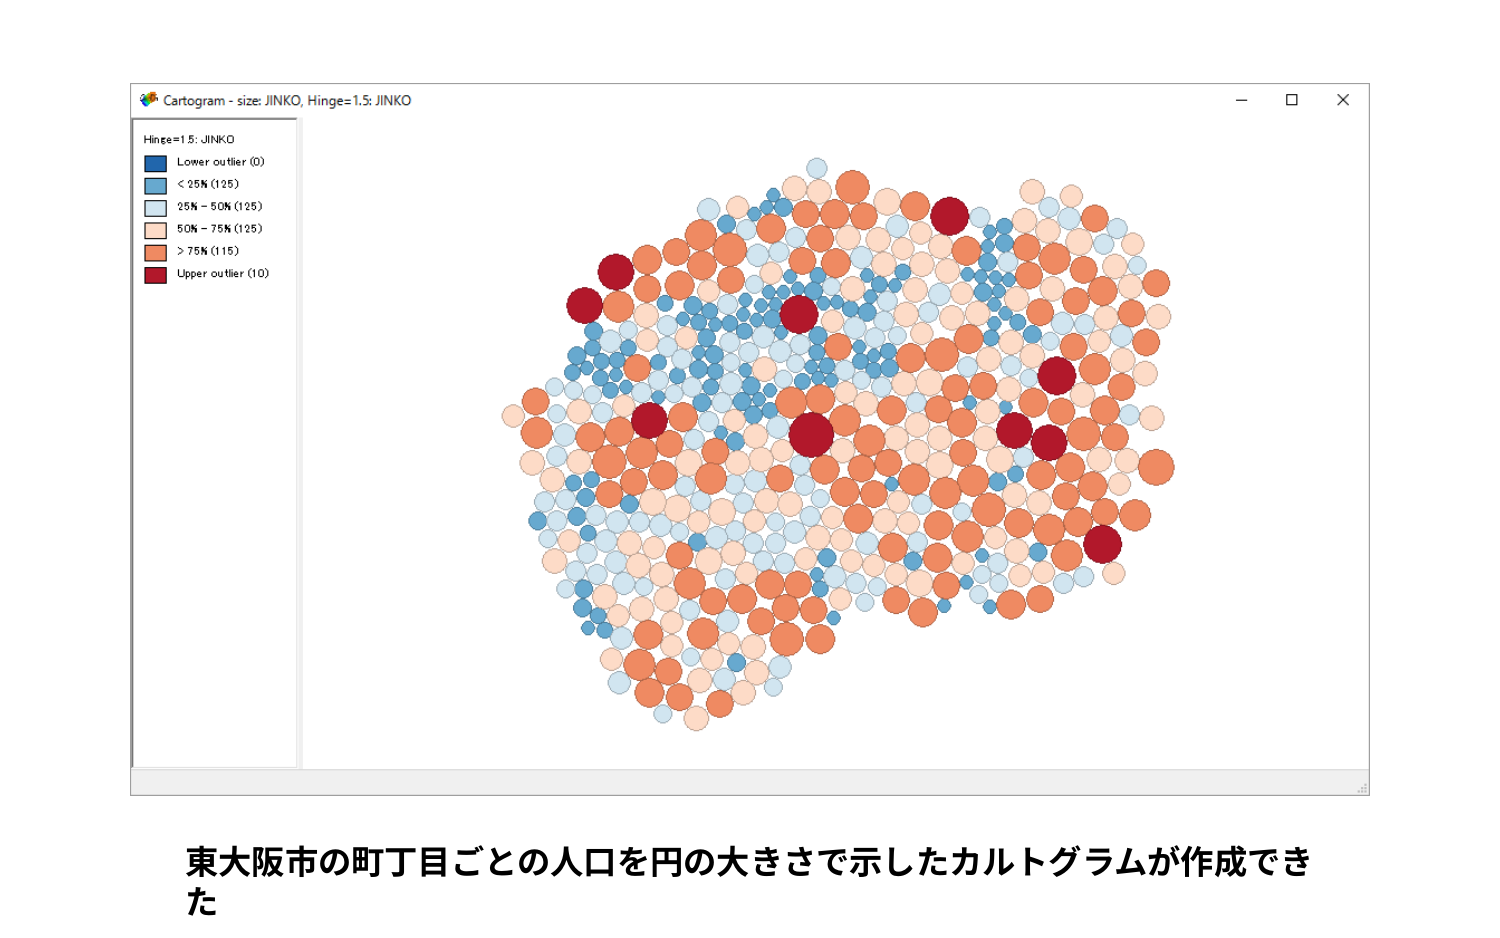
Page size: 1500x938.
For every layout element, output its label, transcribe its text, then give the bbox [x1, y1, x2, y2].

picture [130, 83, 1370, 796]
text_box 東大阪市の町丁目ごとの人口を円の大きさで示したカルトグラムが作成できた [170, 833, 1330, 929]
